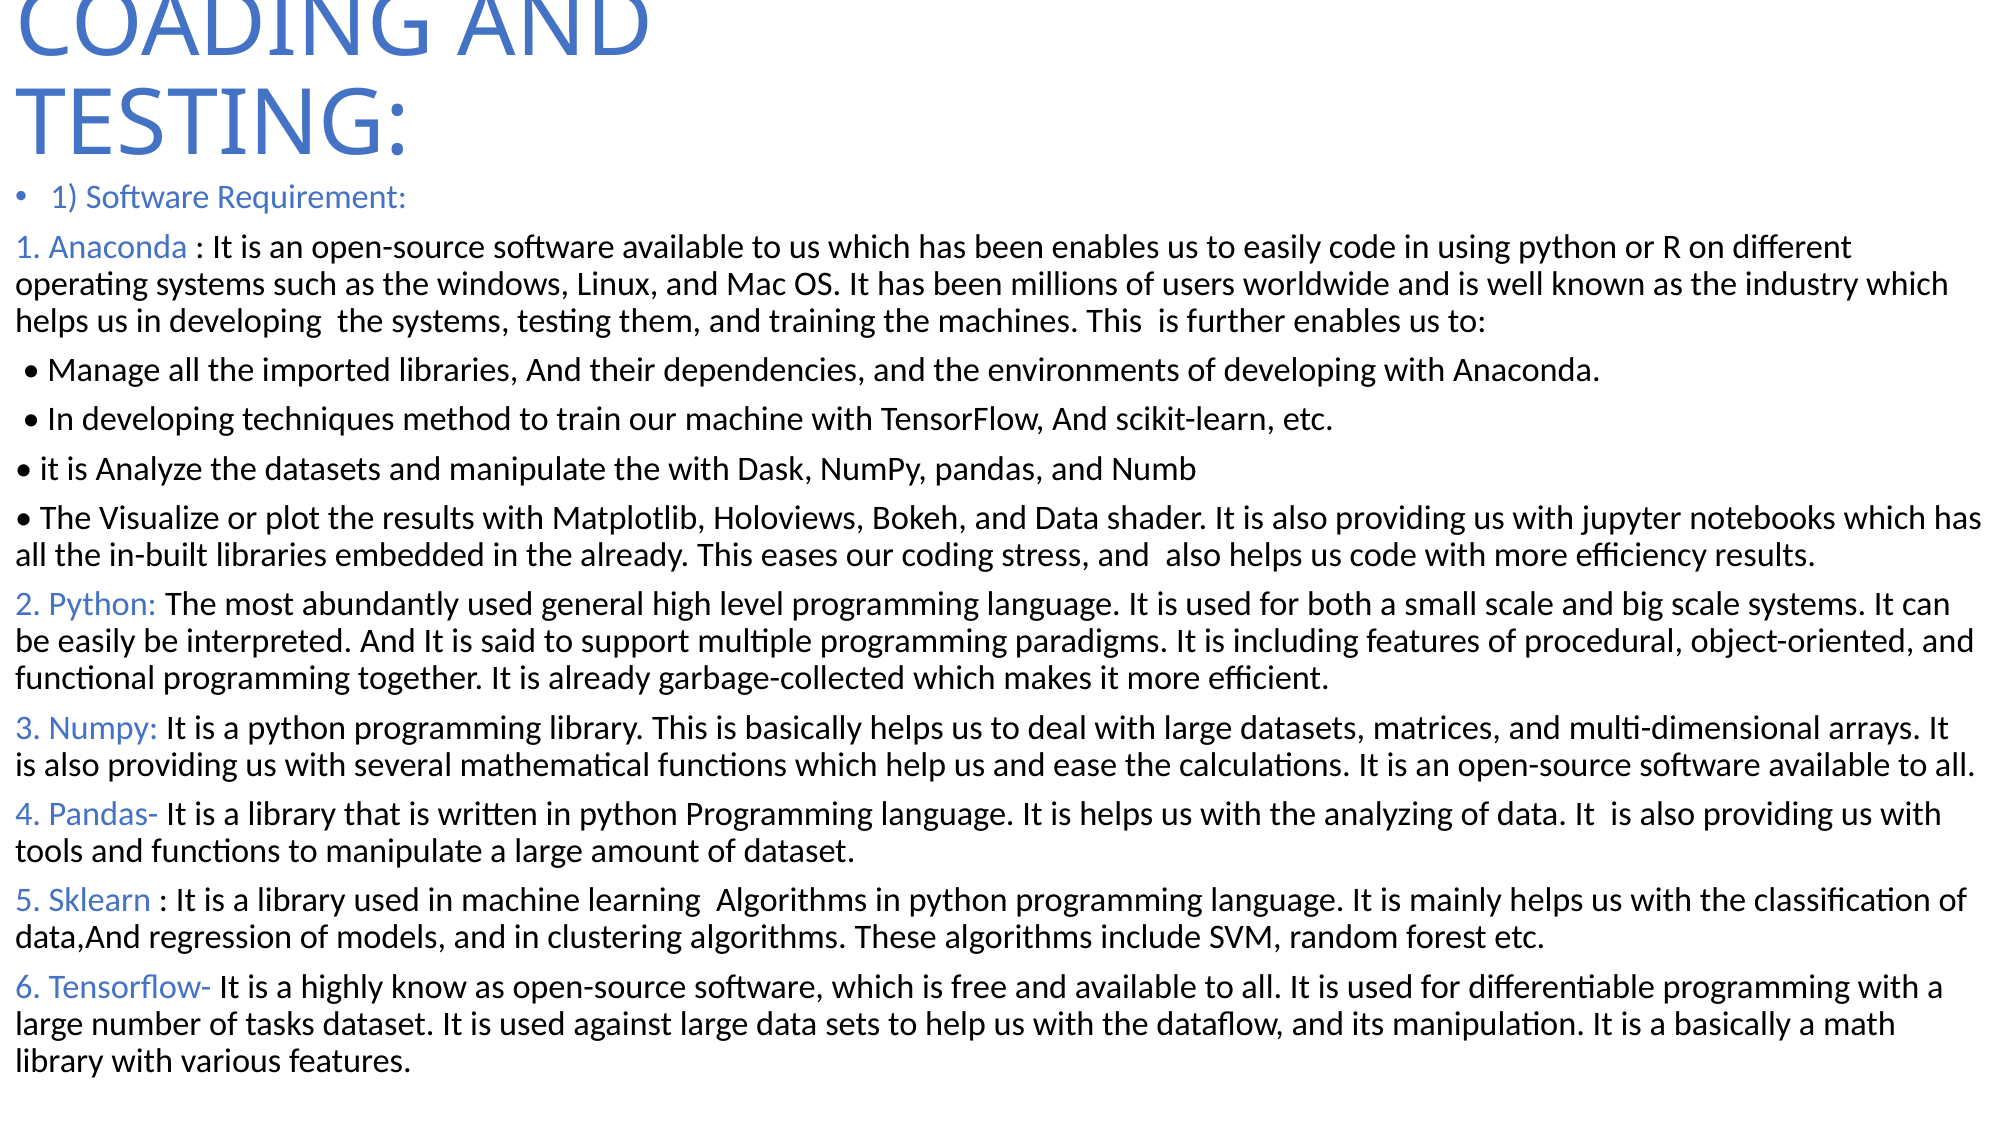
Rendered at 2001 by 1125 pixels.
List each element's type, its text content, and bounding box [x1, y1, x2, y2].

title COADING AND TESTING: [0, 0, 985, 152]
list 1) Software Requirement: 1. Anaconda : It is an open-source software available to us which has been enables us to easily code in using python or R on different operating systems such as the windows, Linux, and Mac OS. It has been millions of users worldwide and is well known as the industry which helps us in developing the systems, testing them, and training the machines. This is further enables us to: • Manage all the imported libraries, And their dependencies, and the environments of developing with Anaconda. • In developing techniques method to train our machine with TensorFlow, And scikit-learn, etc. • it is Analyze the datasets and manipulate the with Dask, NumPy, pandas, and Numb • The Visualize or plot the results with Matplotlib, Holoviews, Bokeh, and Data shader. It is also providing us with jupyter notebooks which has all the in-built libraries embedded in the already. This eases our coding stress, and also helps us code with more efficiency results. 2. Python: The most abundantly used general high level programming language. It is used for both a small scale and big scale systems. It can be easily be interpreted. And It is said to support multiple programming paradigms. It is including features of procedural, object-oriented, and functional programming together. It is already garbage-collected which makes it more efficient. 3. Numpy: It is a python programming library. This is basically helps us to deal with large datasets, matrices, and multi-dimensional arrays. It is also providing us with several mathematical functions which help us and ease the calculations. It is an open-source software available to all. 4. Pandas- It is a library that is written in python Programming language. It is helps us with the analyzing of data. It is also providing us with tools and functions to manipulate a large amount of dataset. 5. Sklearn : It is a library used in machine learning Algorithms in python programming language. It is mainly helps us with the classification of data,And regression of models, and in clustering algorithms. These algorithms include SVM, random forest etc. 6. Tensorflow- It is a highly know as open-source software, which is free and available to all. It is used for differentiable programming with a large number of tasks dataset. It is used against large data sets to help us with the dataflow, and its manipulation. It is a basically a math library with various features. [0, 171, 2000, 1125]
